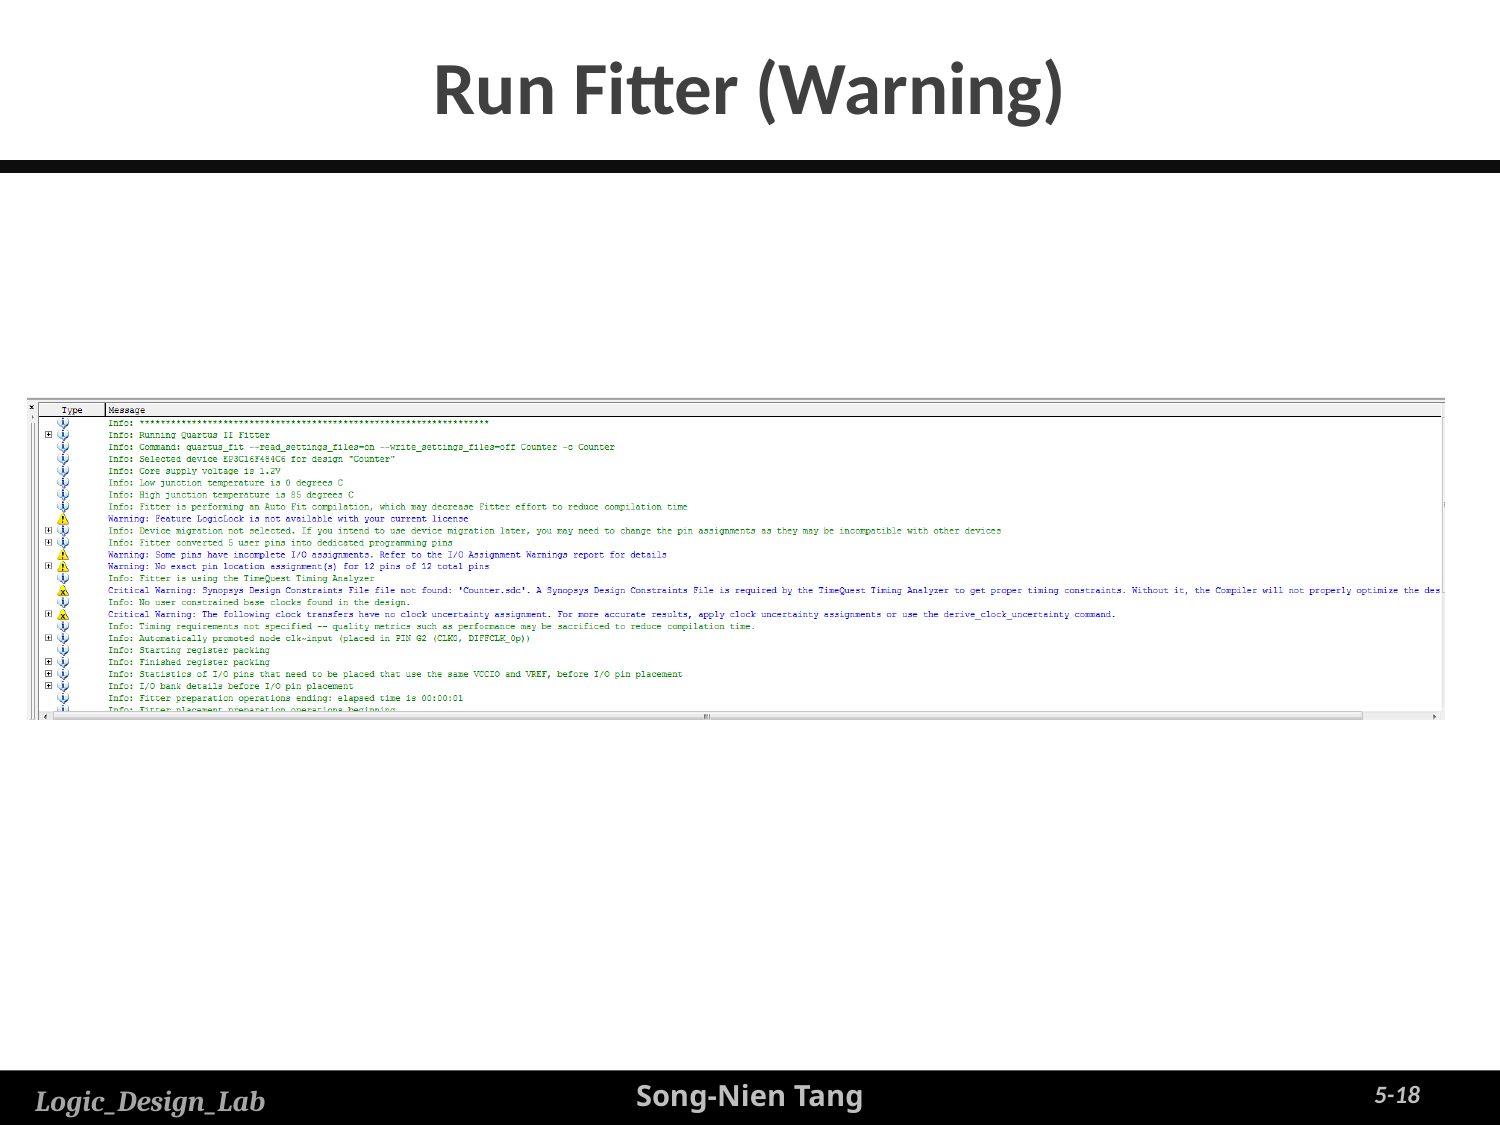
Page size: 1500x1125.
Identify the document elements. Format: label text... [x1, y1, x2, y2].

title Run Fitter (Warning) [75, 7, 1425, 161]
slide_number 5-18 [1085, 1070, 1436, 1118]
picture [26, 396, 1445, 720]
